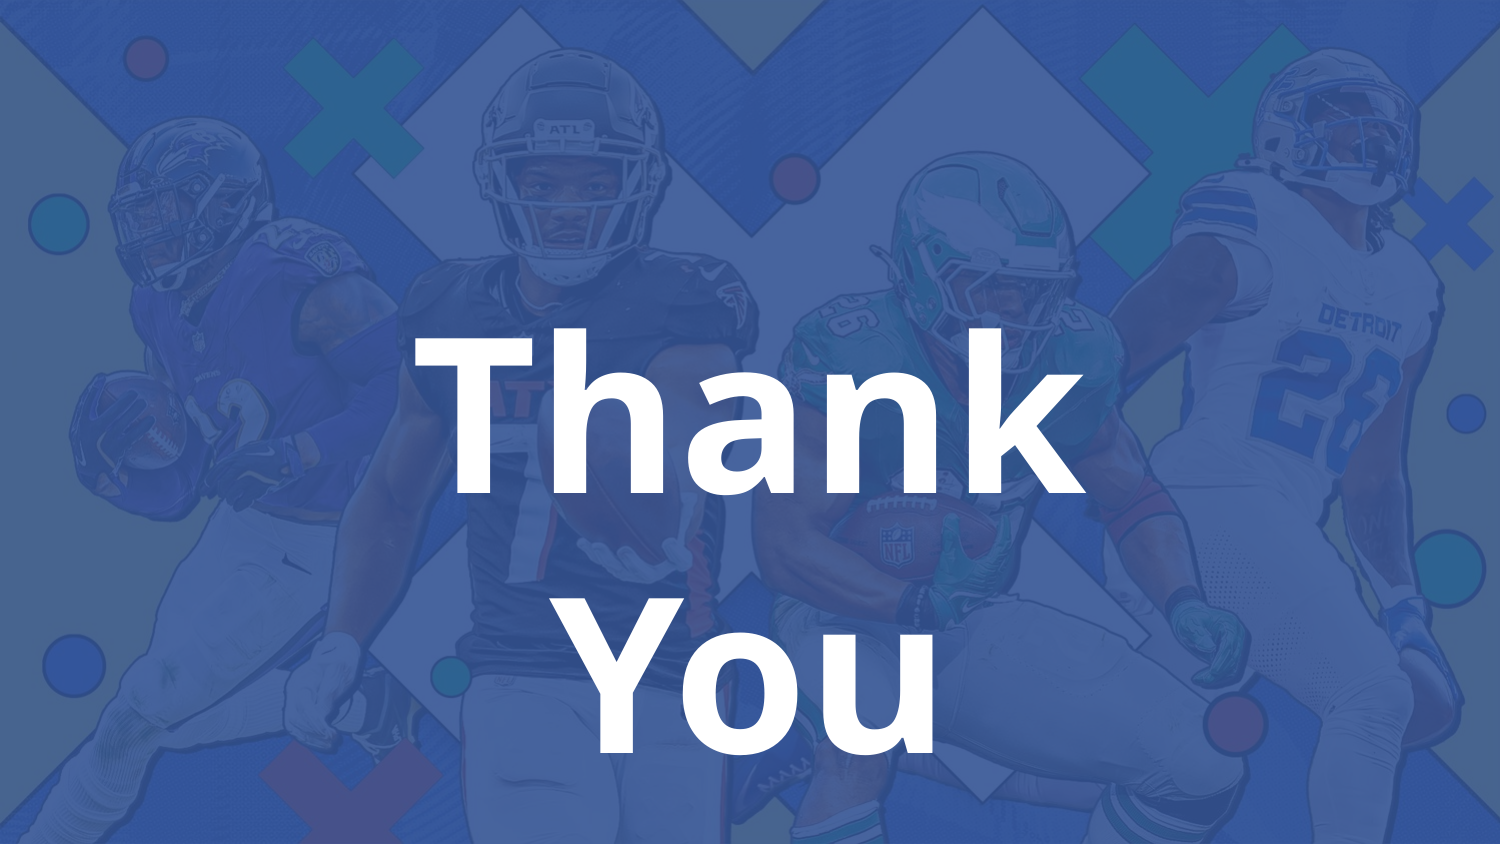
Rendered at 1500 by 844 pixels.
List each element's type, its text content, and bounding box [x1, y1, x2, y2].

text_box Thank You [264, 271, 1236, 803]
